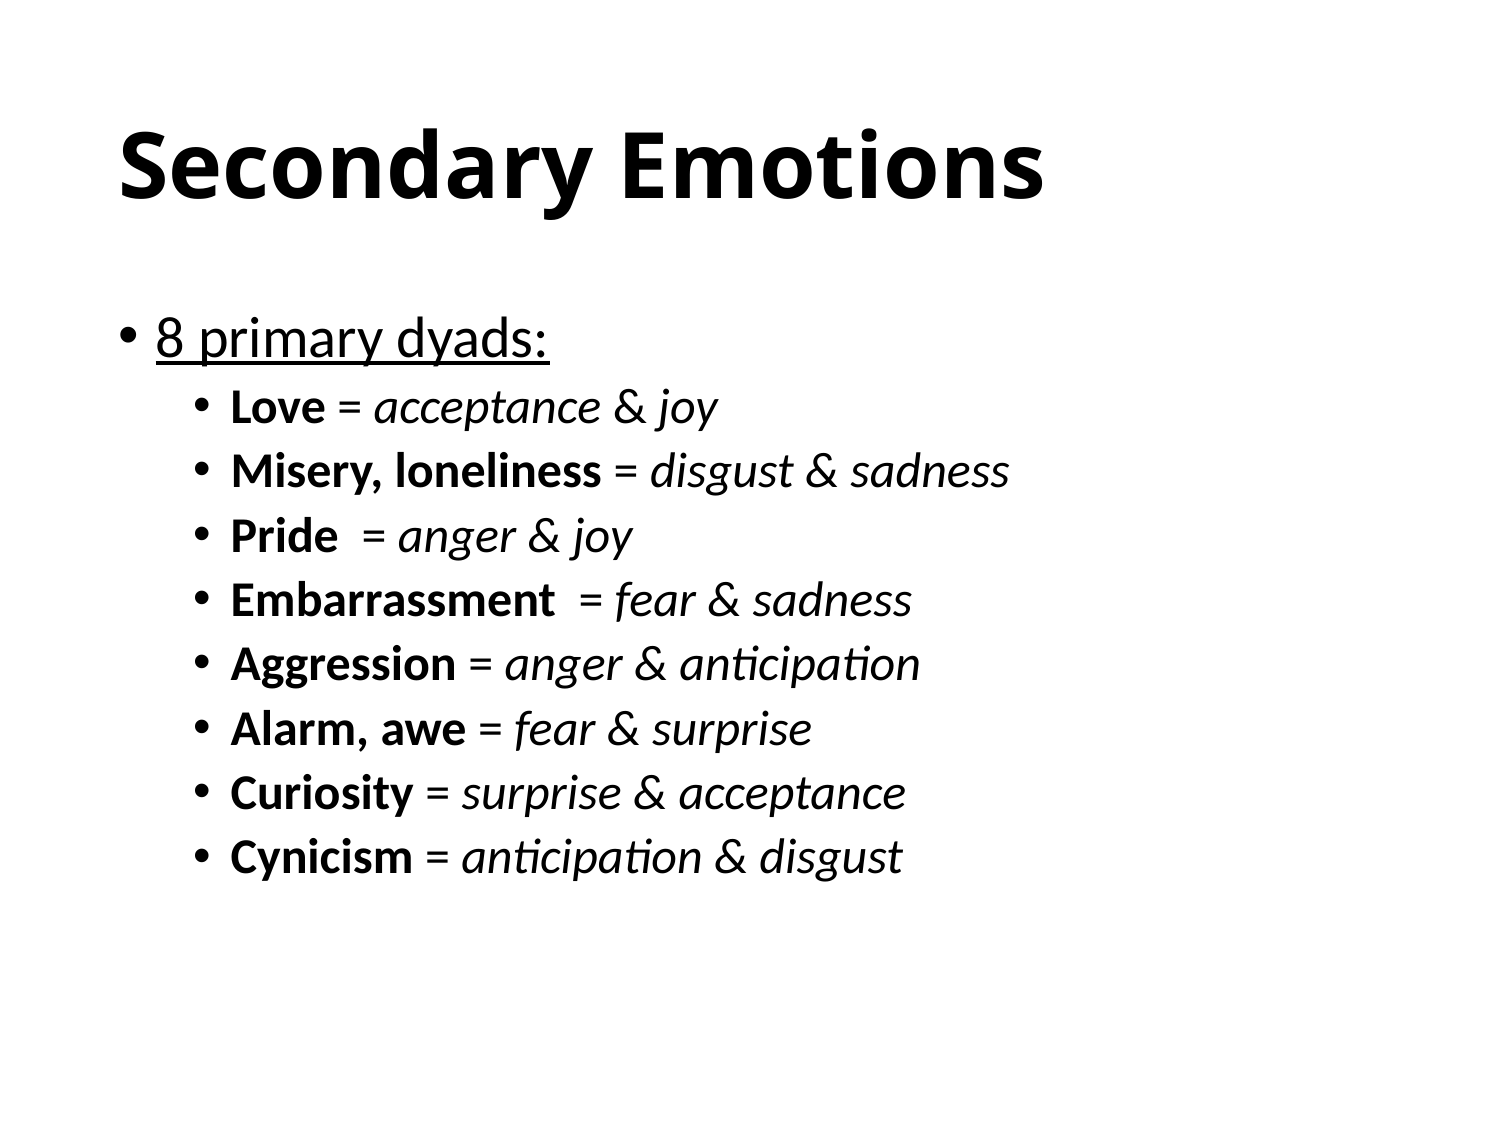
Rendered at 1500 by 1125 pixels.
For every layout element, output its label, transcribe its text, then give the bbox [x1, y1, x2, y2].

title Secondary Emotions [103, 59, 1397, 278]
list 8 primary dyads: Love = acceptance & joy Misery, loneliness = disgust & sadness Pride = anger & joy Embarrassment = fear & sadness Aggression = anger & anticipation Alarm, awe = fear & surprise Curiosity = surprise & acceptance Cynicism = anticipation & disgust [103, 299, 1397, 1014]
